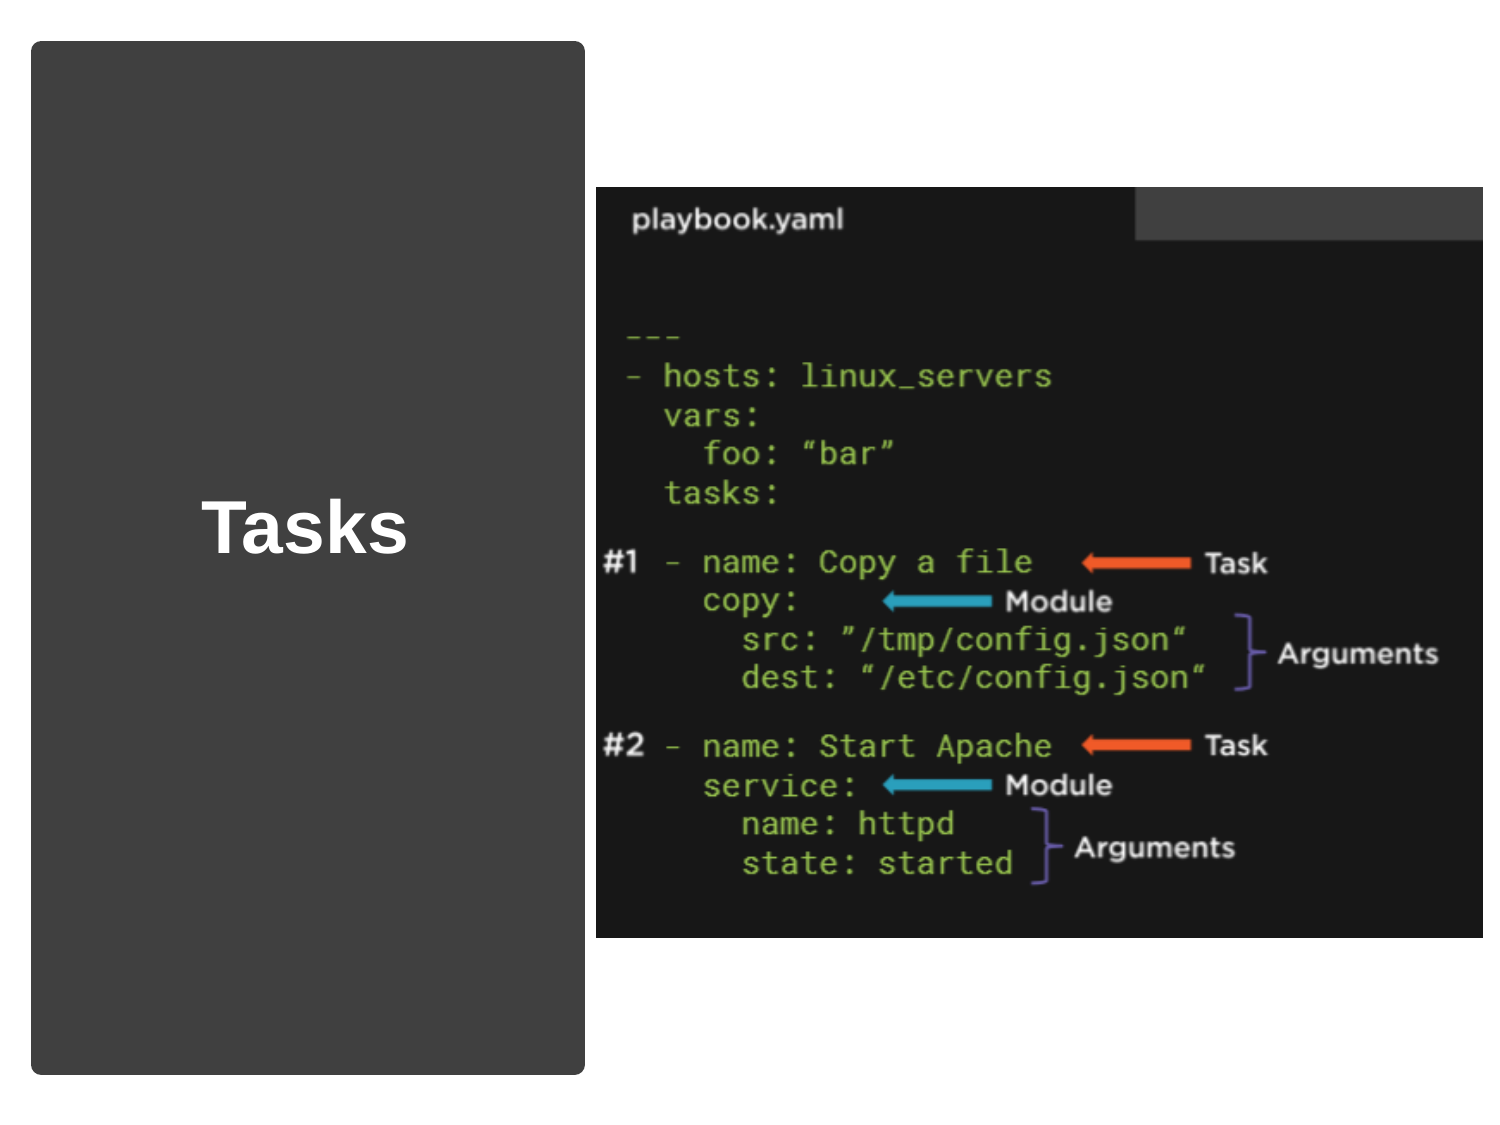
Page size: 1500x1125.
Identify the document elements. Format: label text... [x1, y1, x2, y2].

picture [596, 187, 1483, 938]
text_box [39, 49, 576, 1067]
title Tasks [91, 121, 520, 936]
